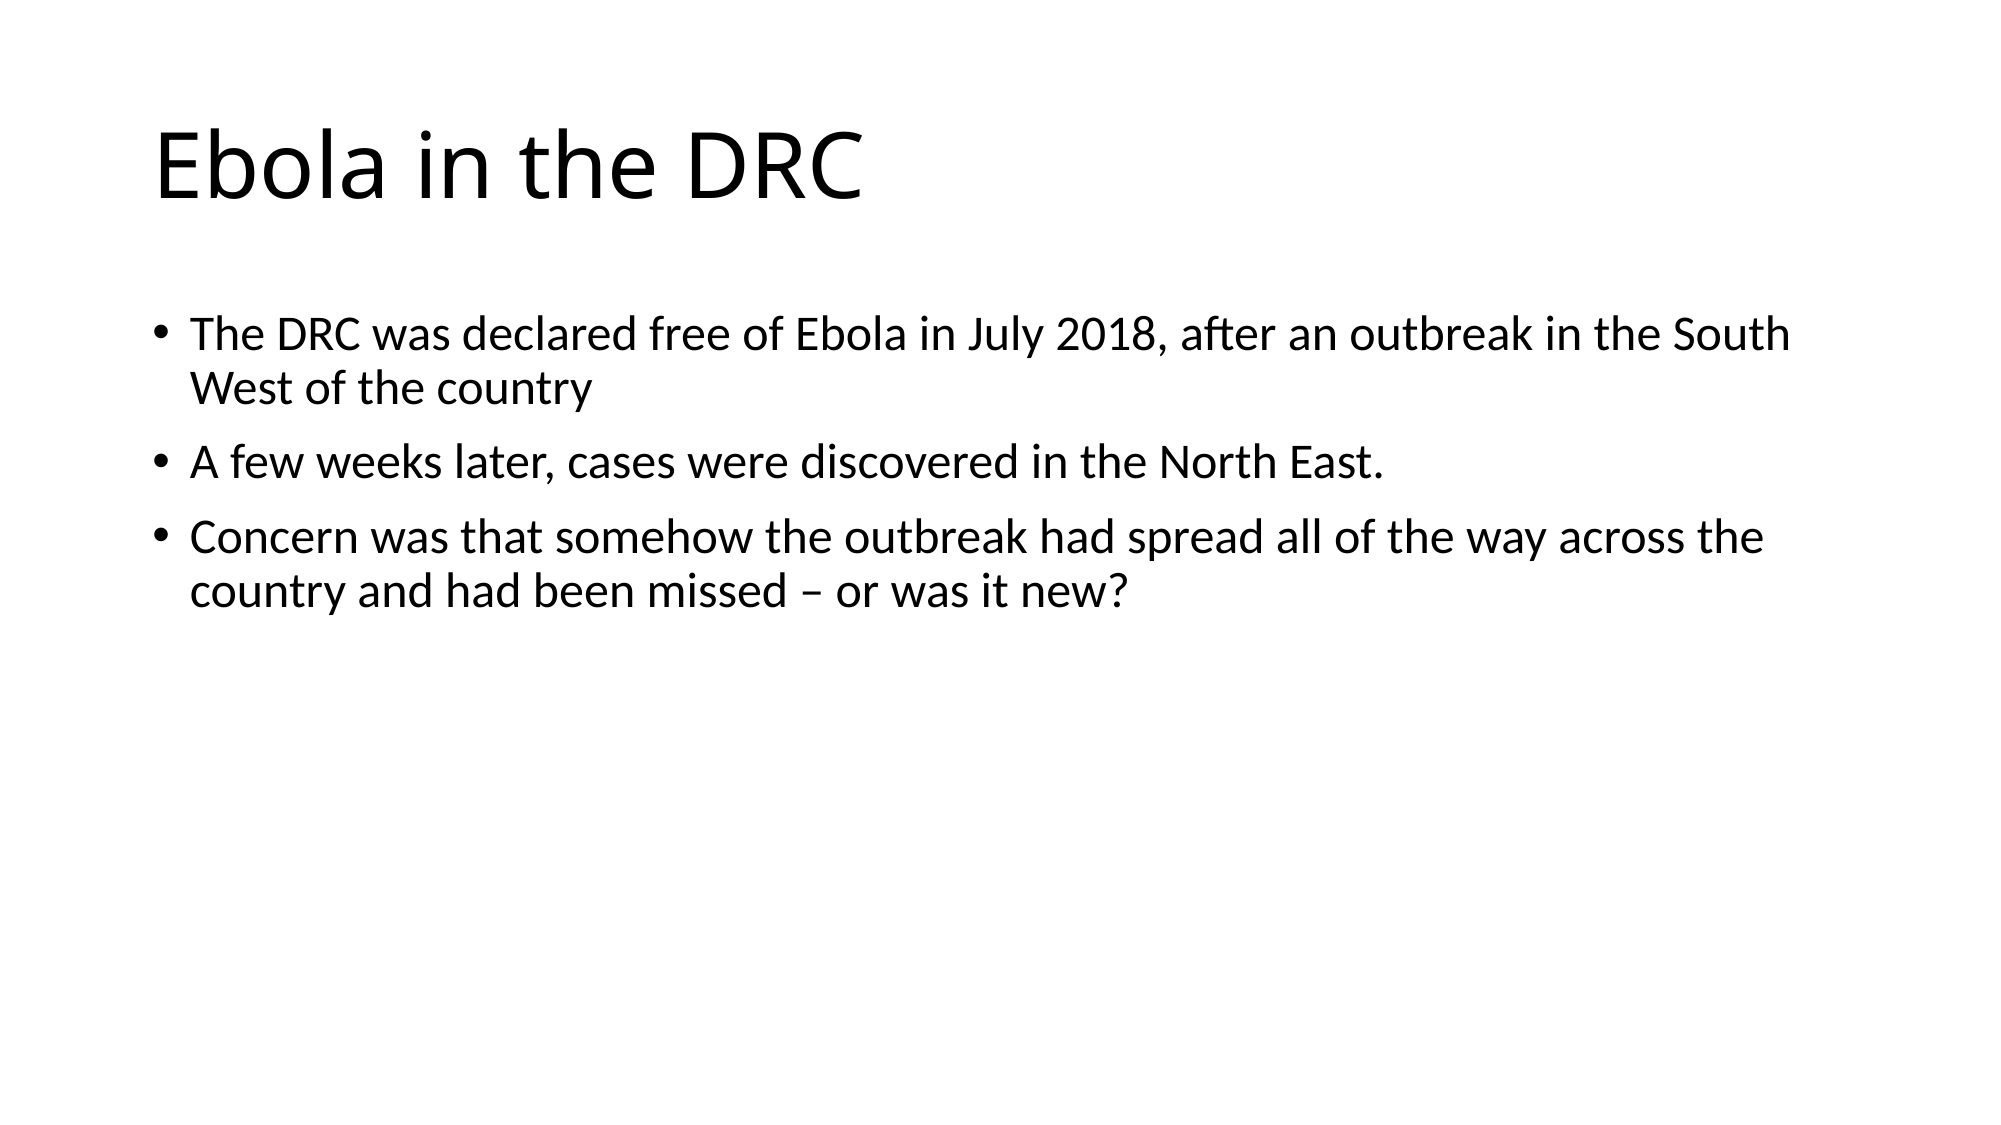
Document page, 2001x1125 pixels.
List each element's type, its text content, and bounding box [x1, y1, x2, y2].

list The DRC was declared free of Ebola in July 2018, after an outbreak in the South West of the country A few weeks later, cases were discovered in the North East. Concern was that somehow the outbreak had spread all of the way across the country and had been missed – or was it new? [137, 299, 1863, 1014]
title Ebola in the DRC [137, 59, 1863, 278]
